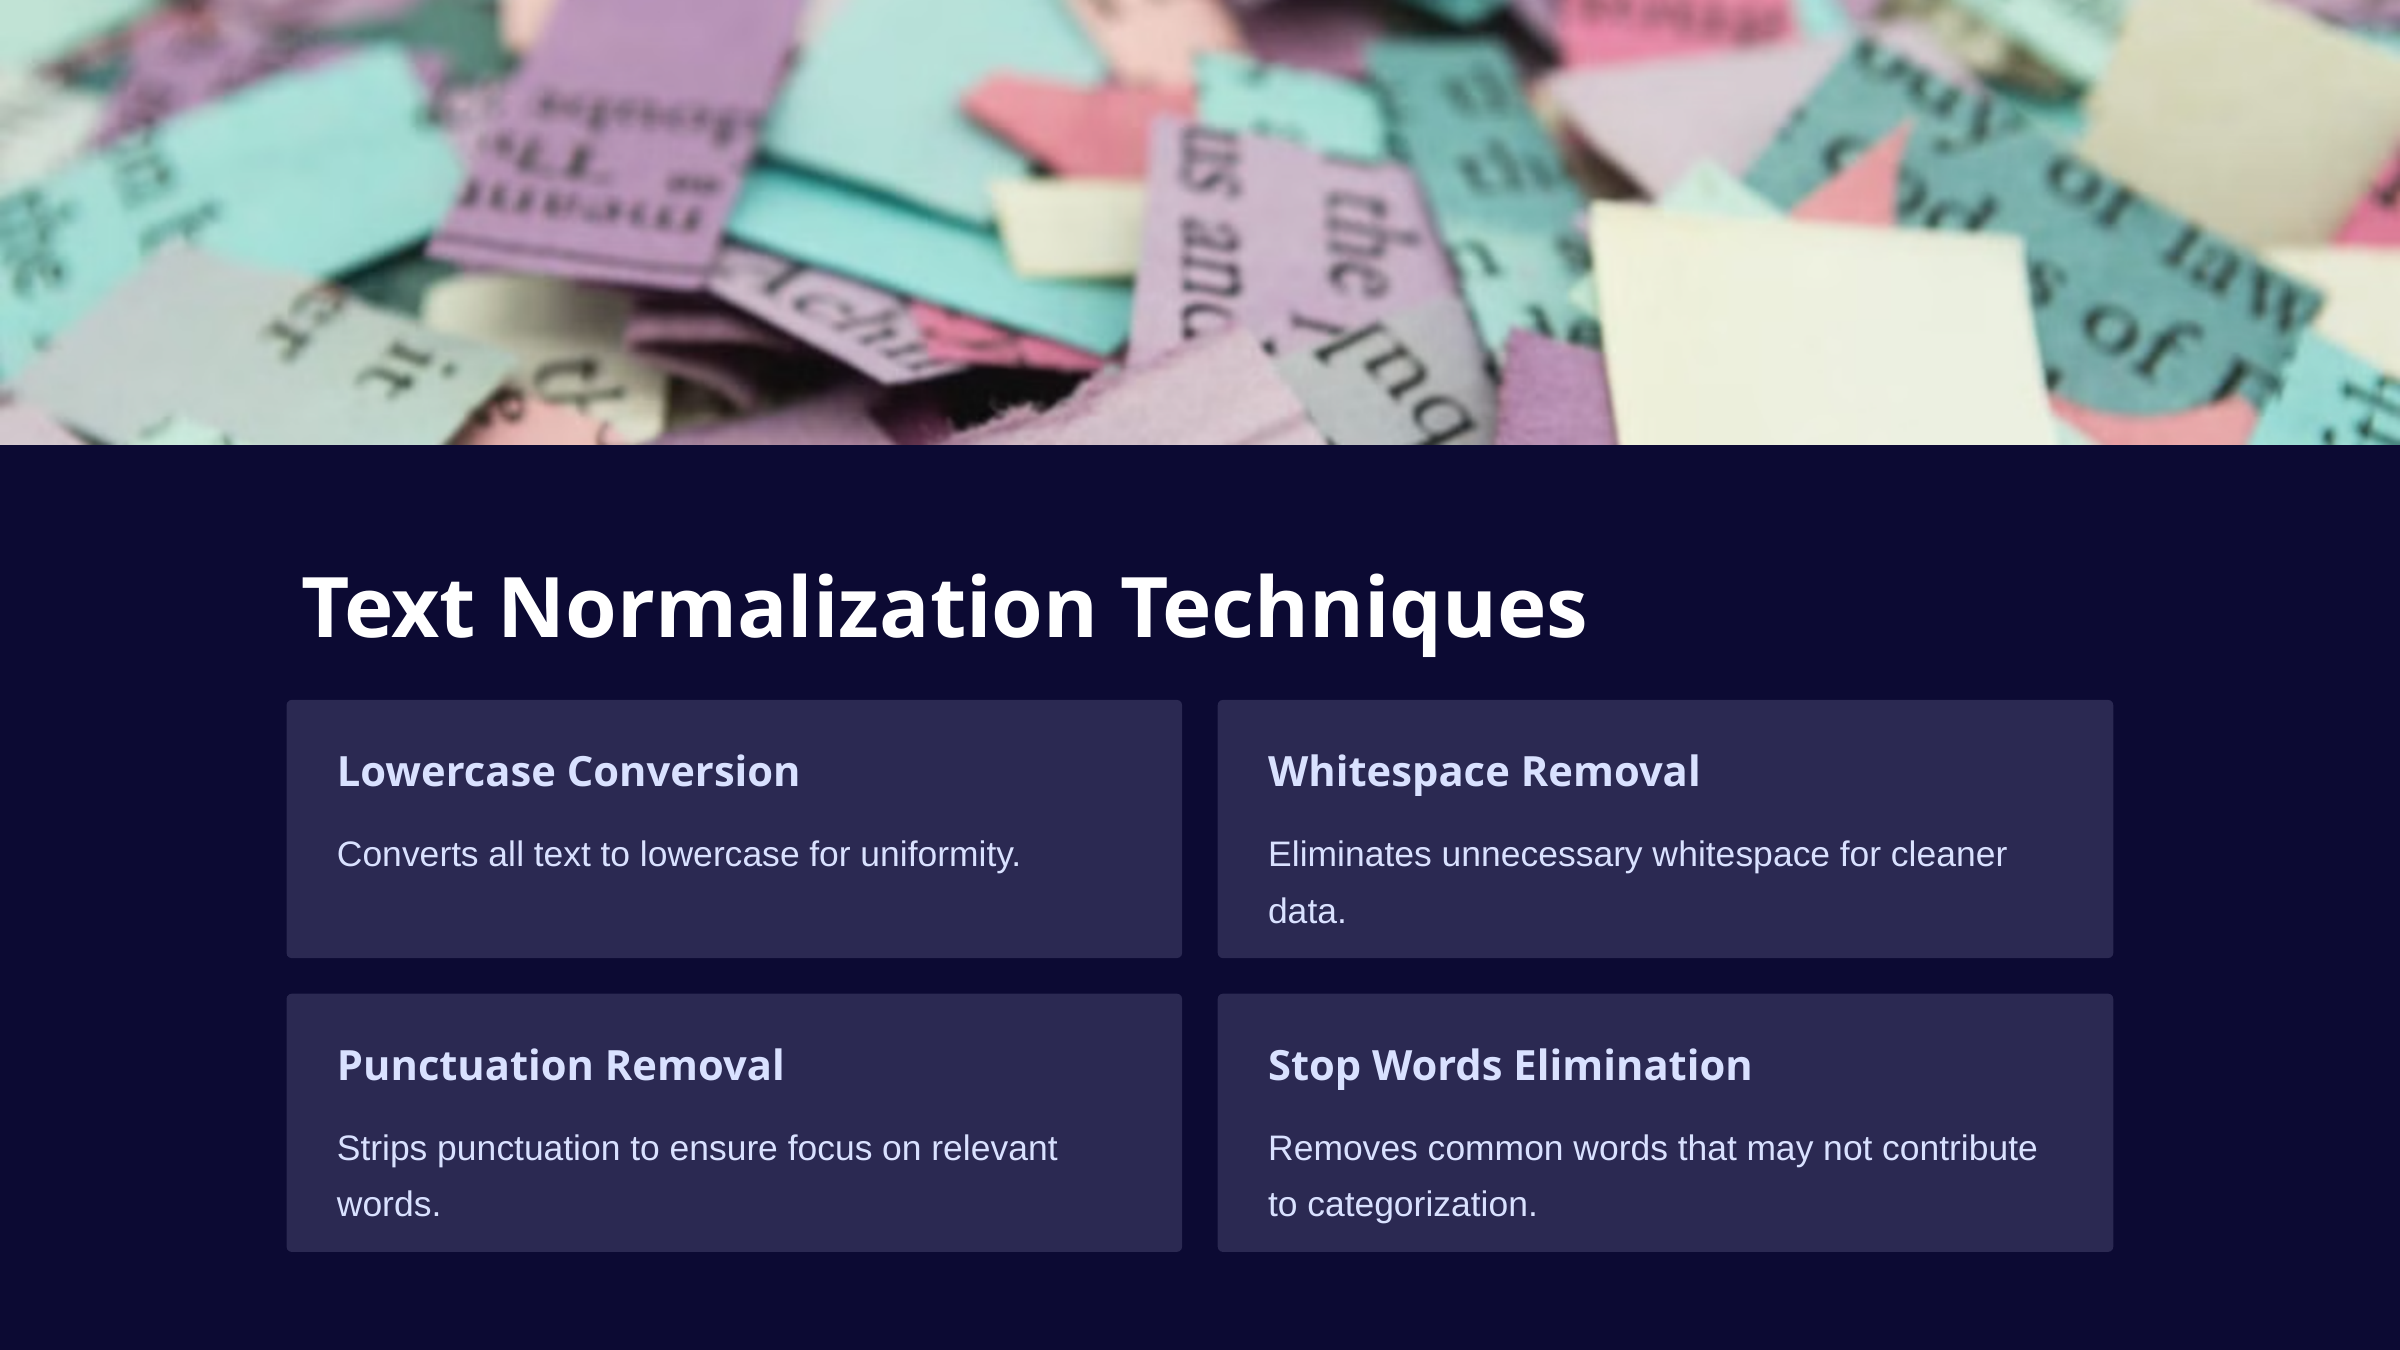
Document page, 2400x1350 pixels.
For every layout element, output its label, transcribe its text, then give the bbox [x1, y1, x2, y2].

text_box Converts all text to lowercase for uniformity. [322, 808, 1147, 866]
text_box Whitespace Removal [1253, 735, 1751, 788]
text_box [1217, 699, 2114, 959]
text_box [286, 699, 1183, 959]
text_box Punctuation Removal [322, 1029, 822, 1082]
text_box [0, 445, 2400, 1350]
text_box [286, 993, 1183, 1252]
text_box Lowercase Conversion [322, 735, 844, 788]
text_box Stop Words Elimination [1253, 1029, 1793, 1082]
text_box Removes common words that may not contribute to categorization. [1253, 1102, 2078, 1217]
picture [0, 0, 2400, 445]
text_box [1217, 993, 2114, 1252]
text_box Text Normalization Techniques [286, 542, 1709, 647]
text_box Eliminates unnecessary whitespace for cleaner data. [1253, 808, 2078, 923]
text_box Strips punctuation to ensure focus on relevant words. [322, 1102, 1147, 1217]
